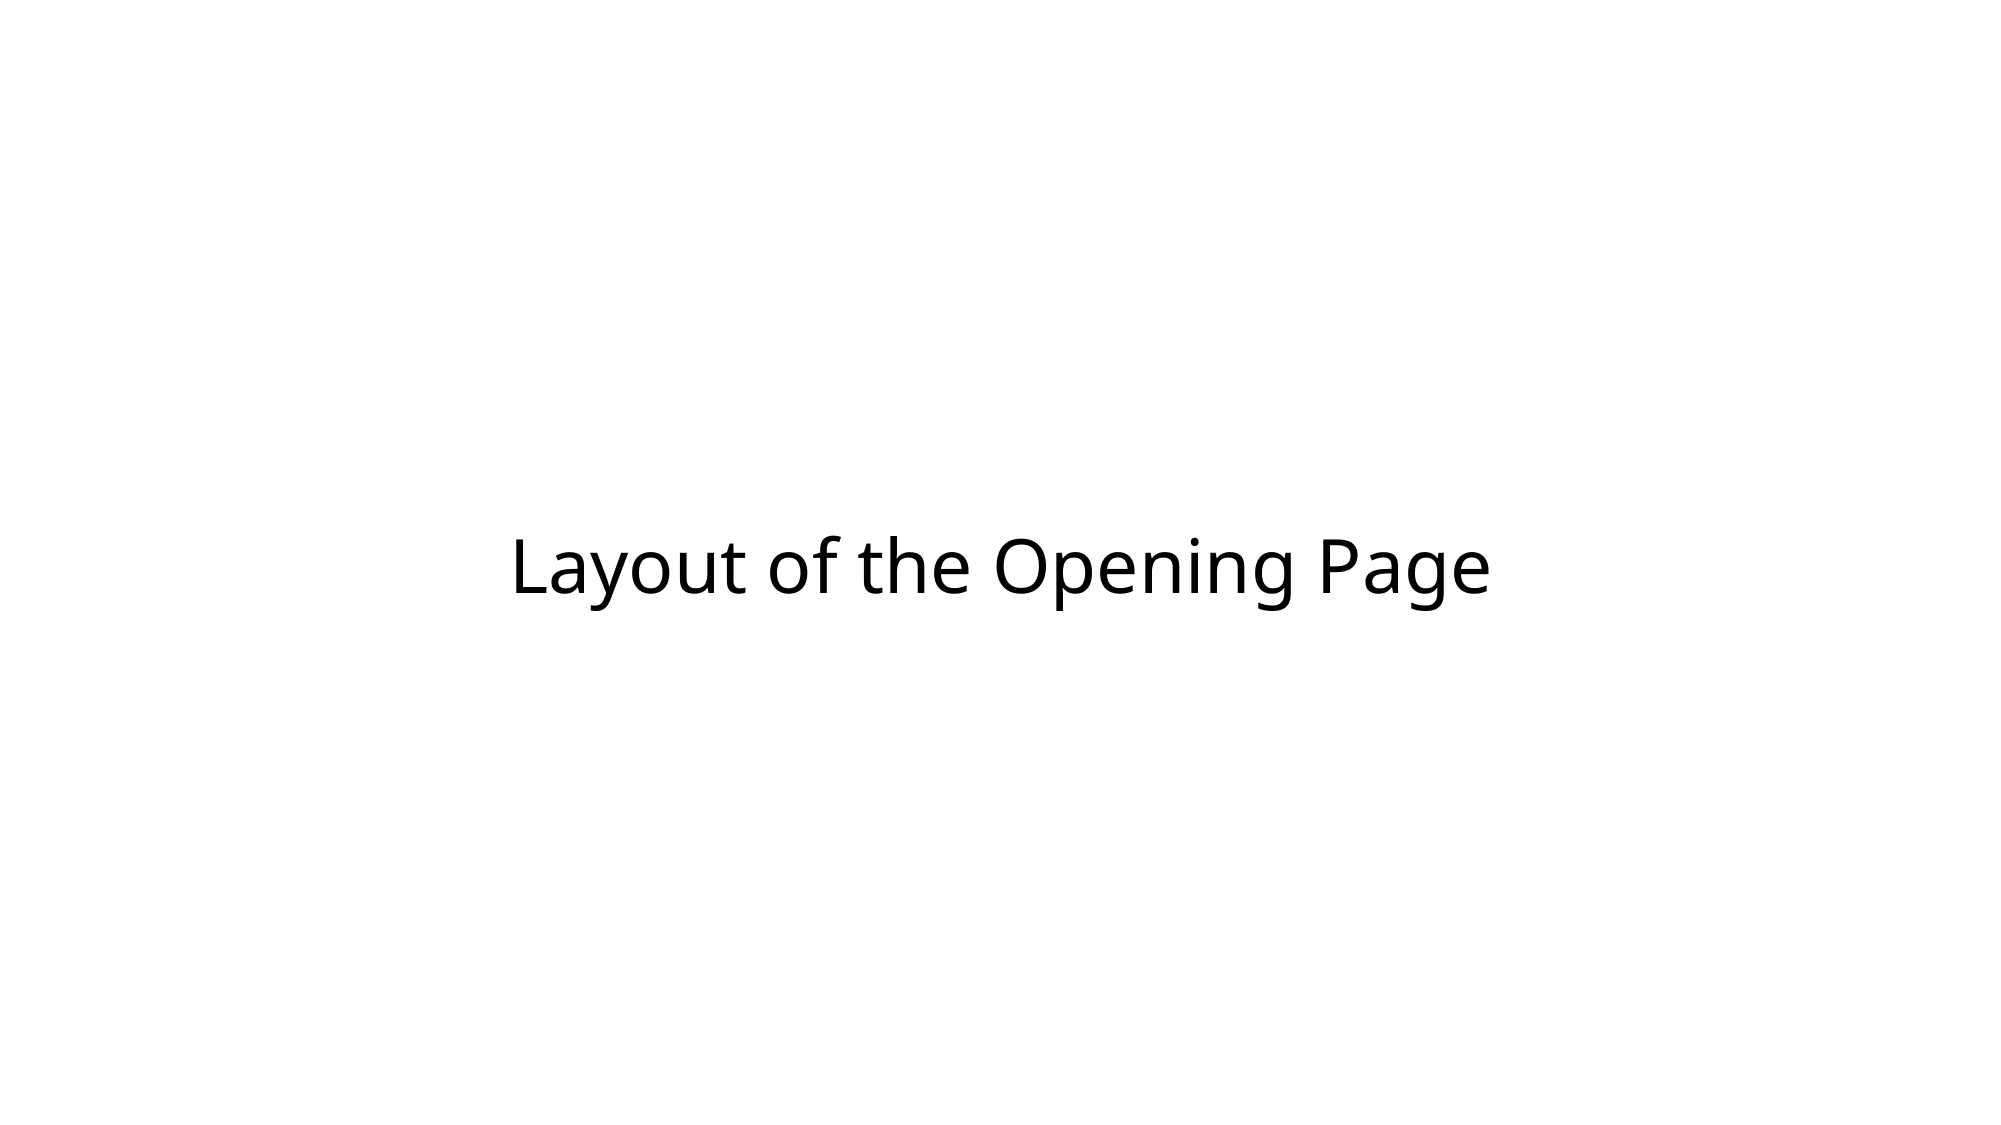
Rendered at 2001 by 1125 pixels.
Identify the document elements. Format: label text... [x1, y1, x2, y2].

text_box Layout of the Opening Page [338, 510, 1665, 616]
